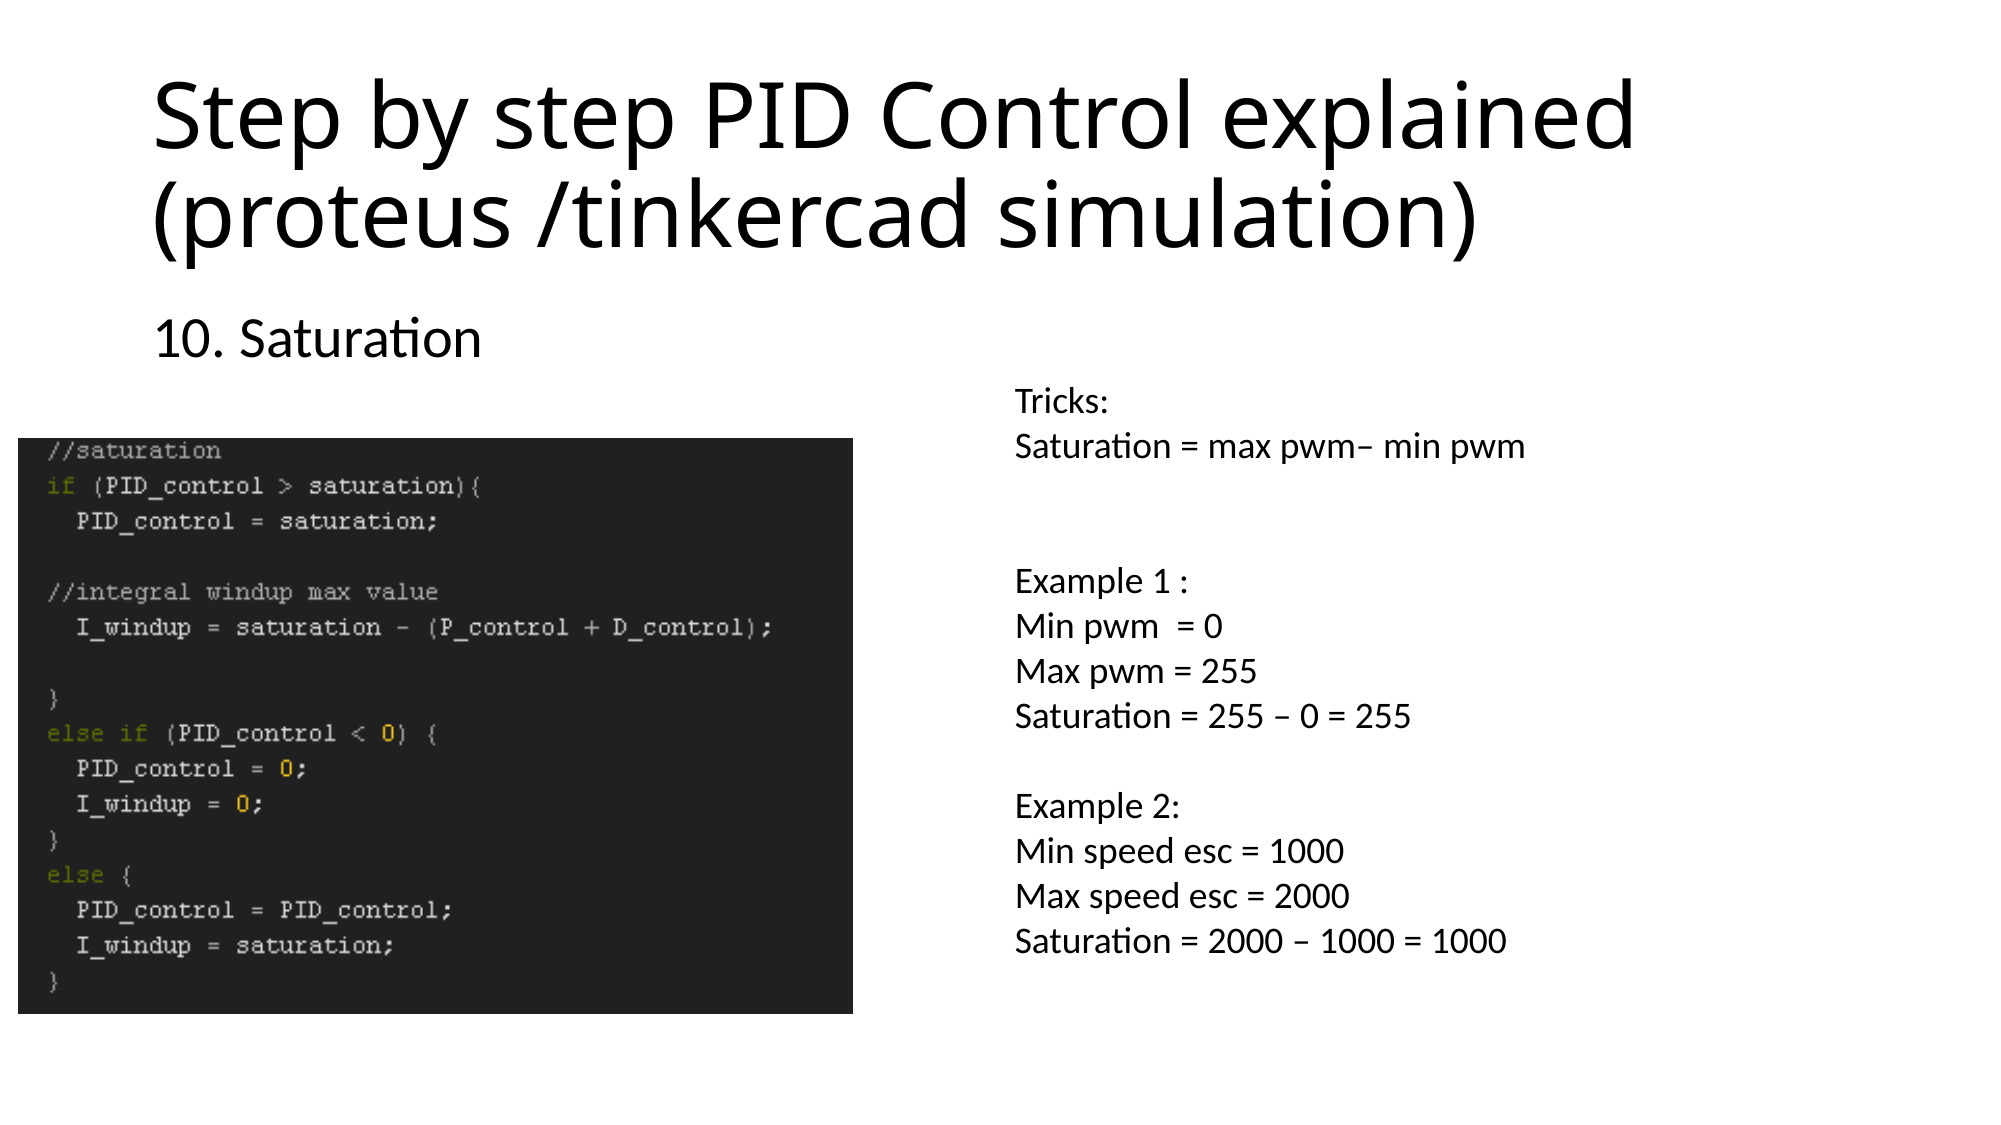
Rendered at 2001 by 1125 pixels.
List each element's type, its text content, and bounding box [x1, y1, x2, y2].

text_box Tricks: Saturation = max pwm– min pwm Example 1 : Min pwm = 0 Max pwm = 255 Saturation = 255 – 0 = 255 Example 2: Min speed esc = 1000 Max speed esc = 2000 Saturation = 2000 – 1000 = 1000 [999, 369, 2000, 969]
list 10. Saturation [137, 299, 1863, 1014]
picture [18, 438, 853, 1014]
title Step by step PID Control explained (proteus /tinkercad simulation) [137, 59, 1863, 278]
